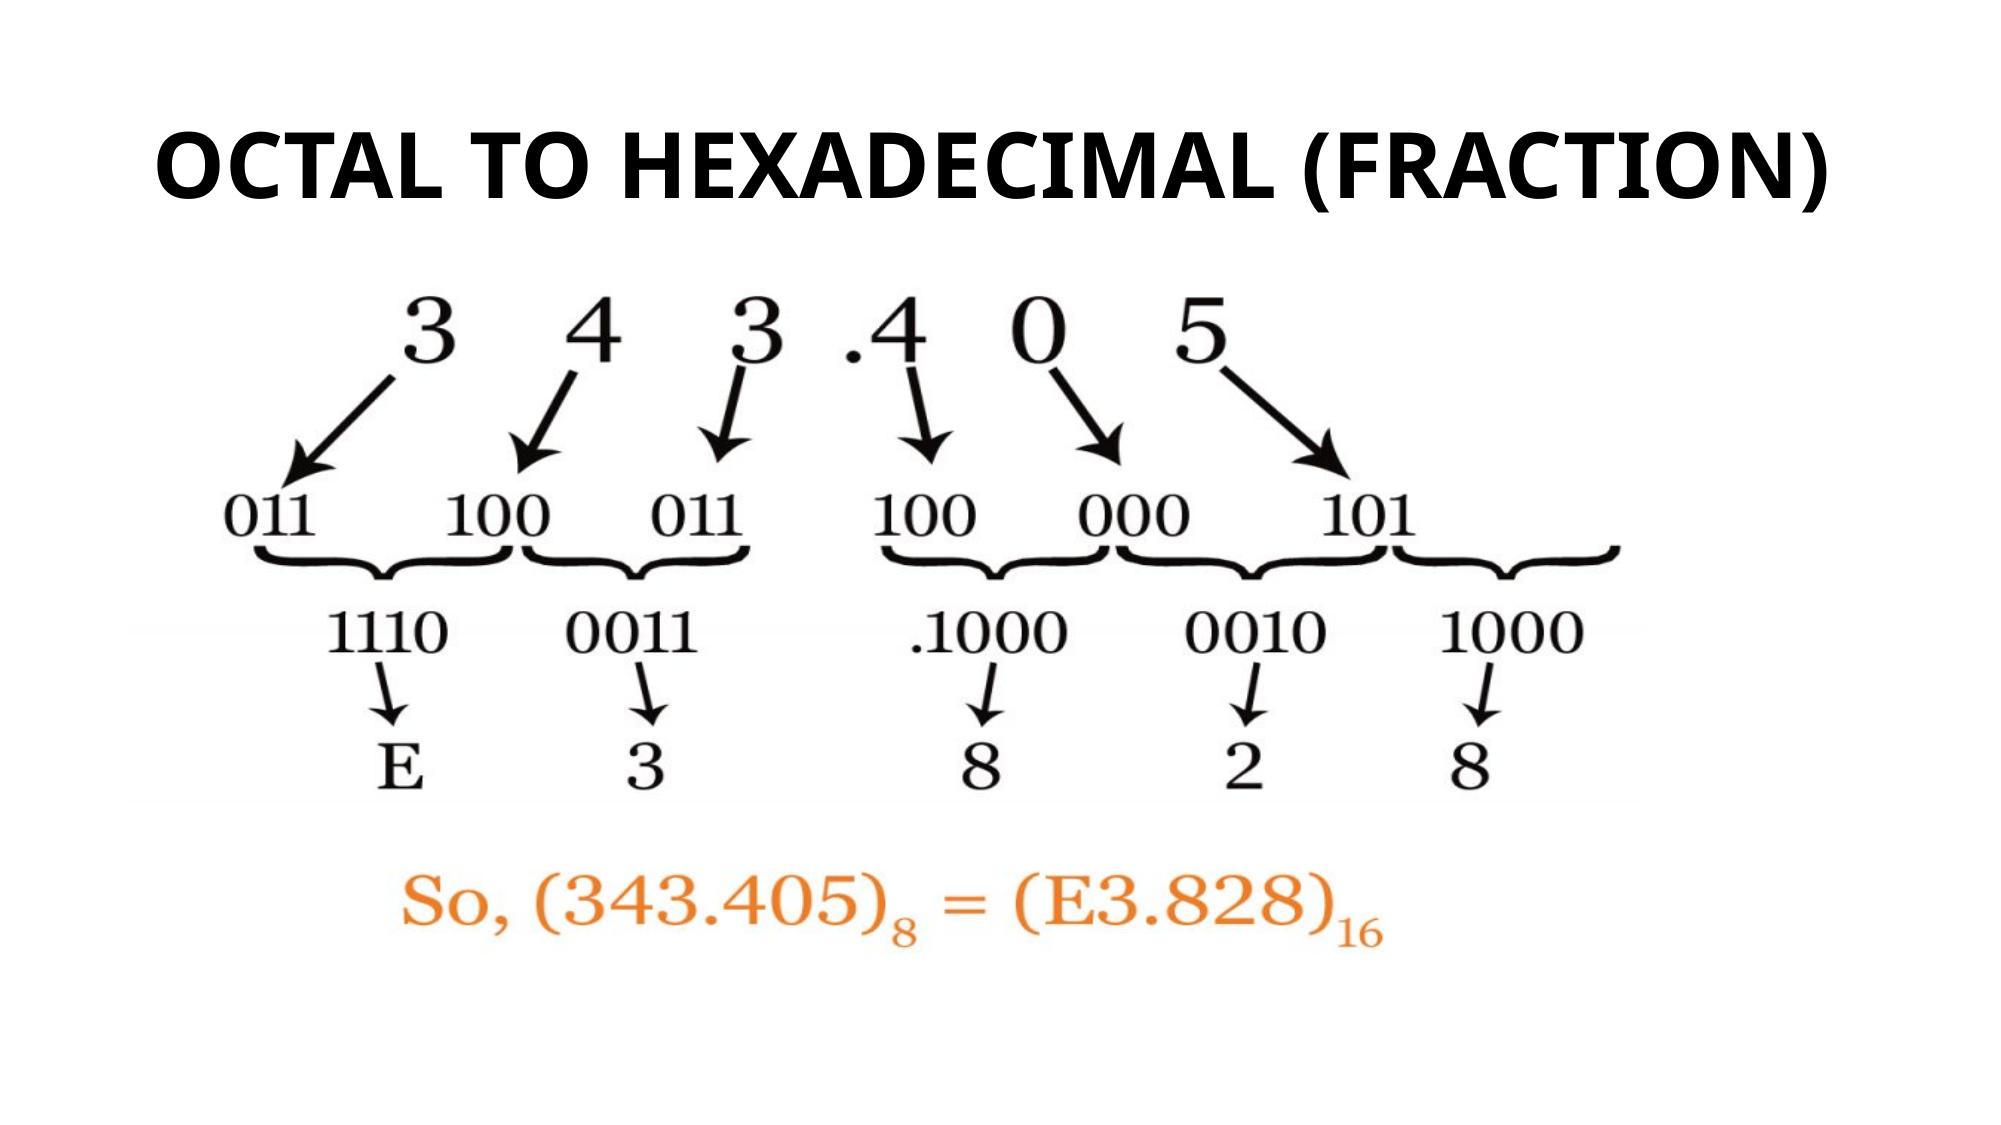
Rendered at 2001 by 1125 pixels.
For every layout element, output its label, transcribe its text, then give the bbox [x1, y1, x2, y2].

title OCTAL TO HEXADECIMAL (FRACTION) [137, 59, 1863, 278]
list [126, 277, 1645, 992]
